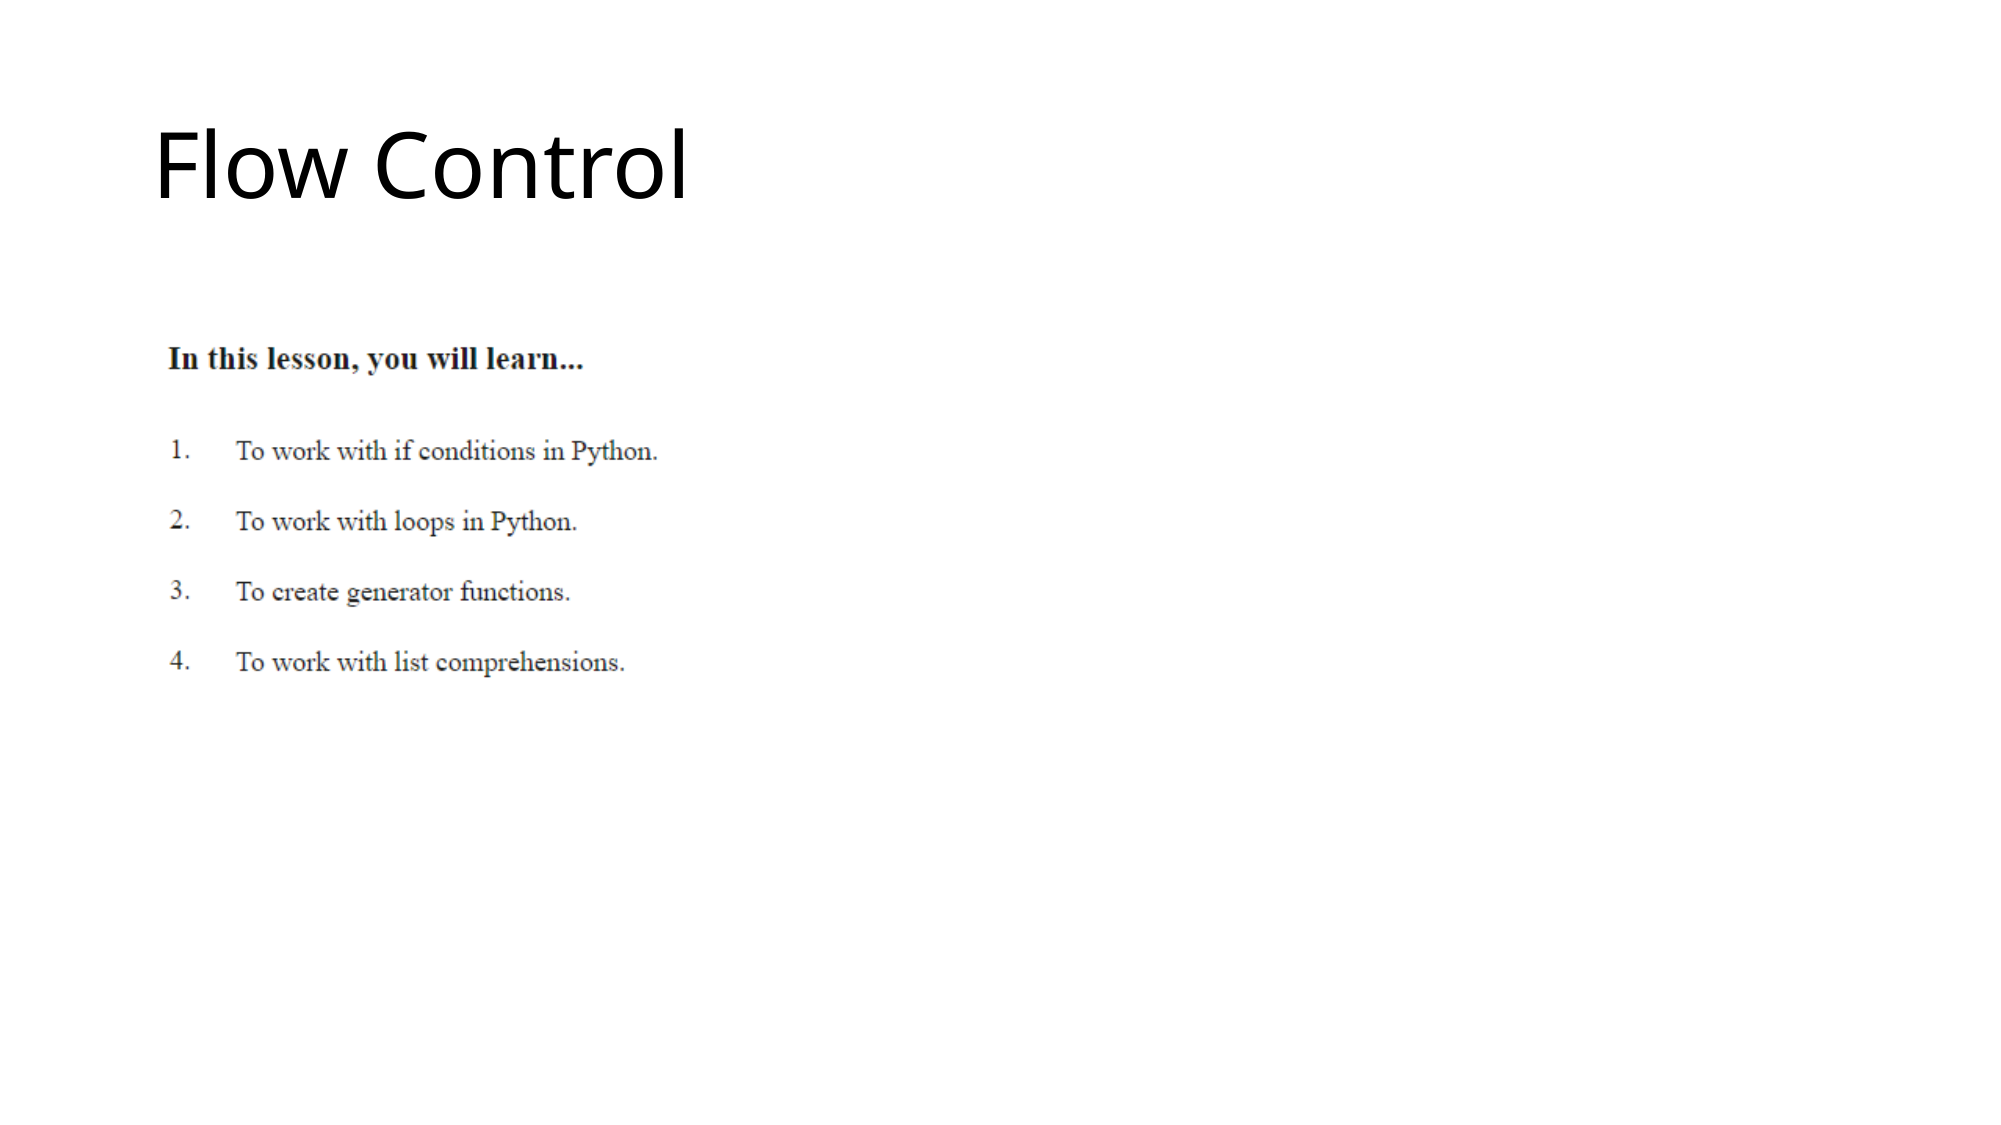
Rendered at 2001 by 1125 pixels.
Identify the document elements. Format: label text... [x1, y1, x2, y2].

title Flow Control [137, 59, 1863, 278]
picture [137, 299, 771, 741]
